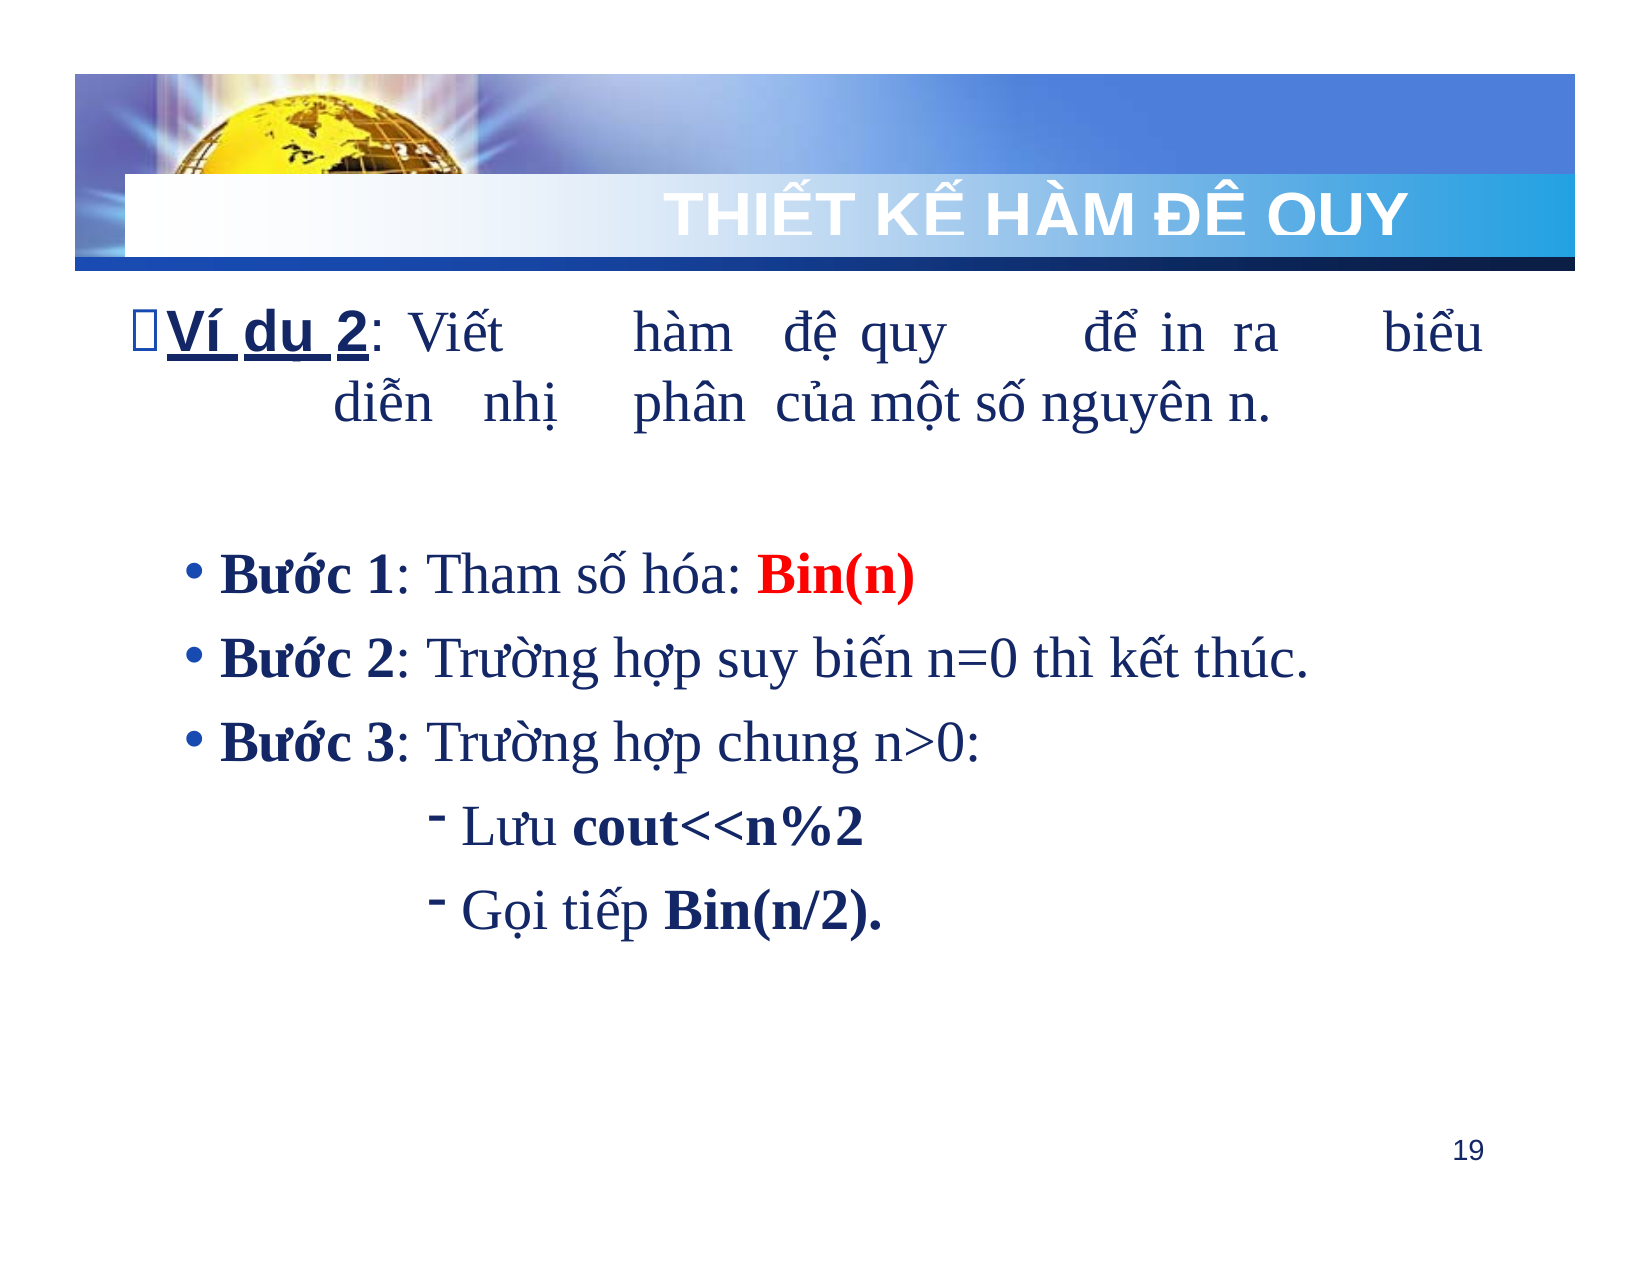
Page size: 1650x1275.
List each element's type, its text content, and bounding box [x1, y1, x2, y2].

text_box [74, 235, 1576, 397]
slide_number 19 [1446, 1132, 1491, 1275]
text_box Ví dụ 2: Viết hàm đệ quy để in ra biểu diễn nhị phân của một số nguyên n. Bước 1: Tham số hóa: Bin(n) Bước 2: Trường hợp suy biến n=0 thì kết thúc. Bước 3: Trường hợp chung n>0: Lưu cout<<n%2 Gọi tiếp Bin(n/2). [125, 404, 1525, 941]
picture [75, 74, 1575, 235]
title THIẾT KẾ HÀM ĐỆ QUY [236, 171, 1414, 233]
